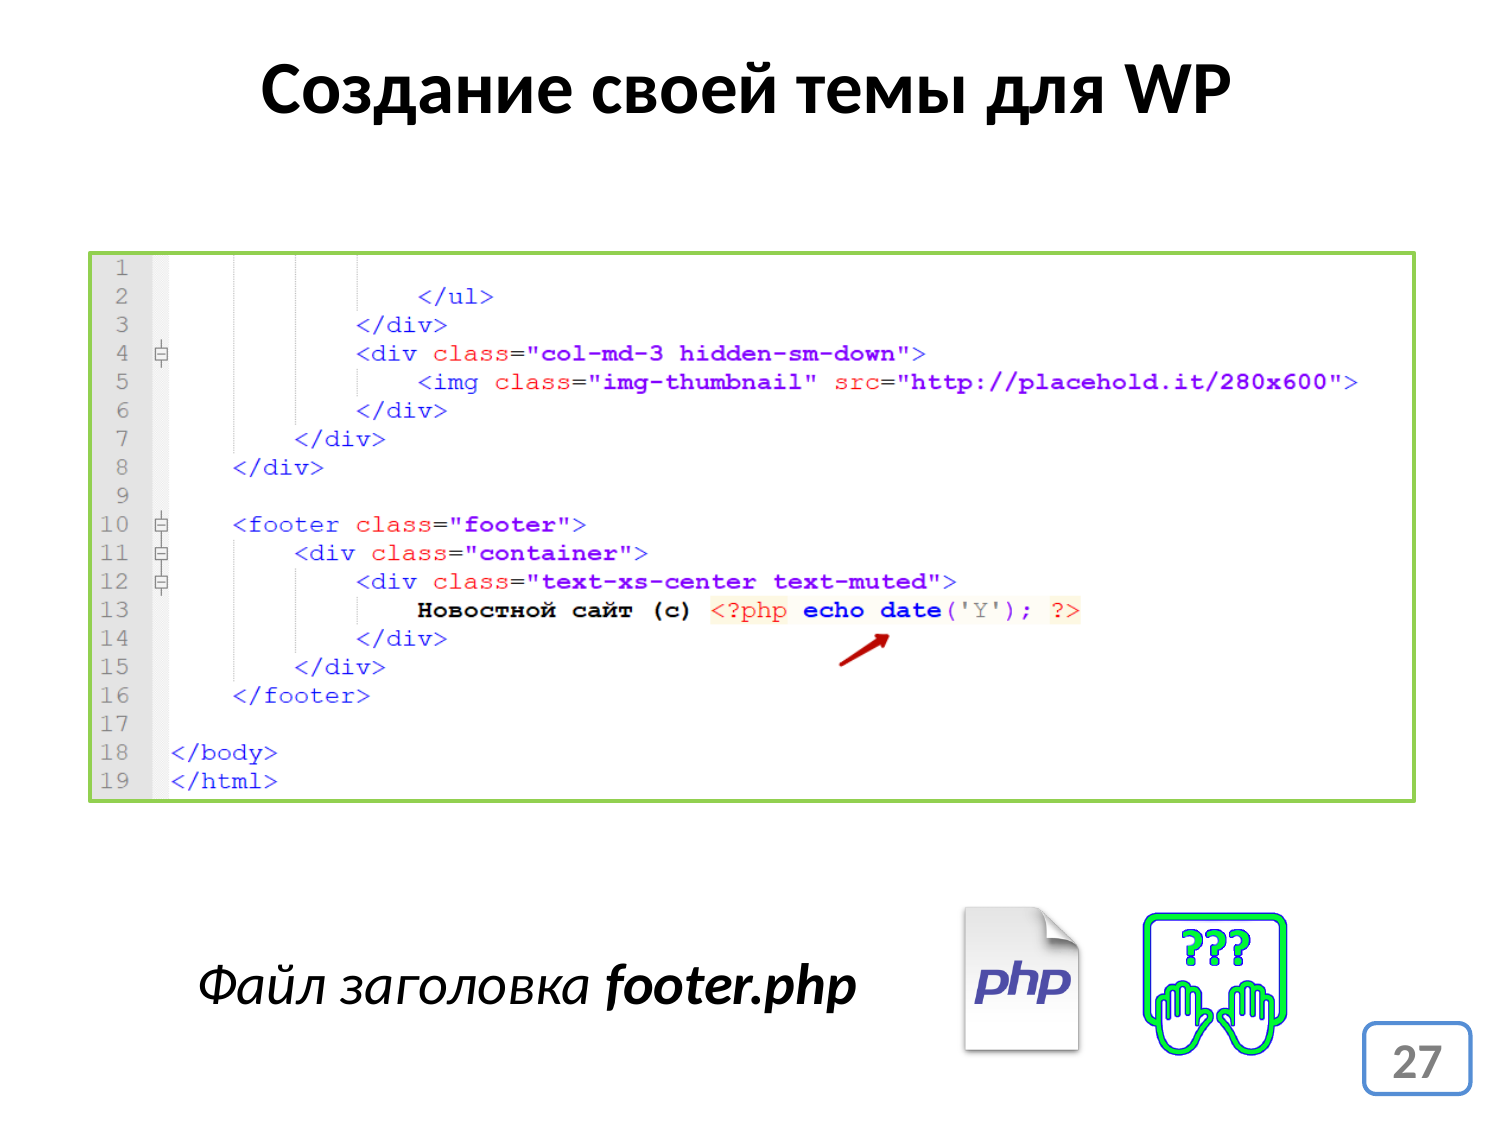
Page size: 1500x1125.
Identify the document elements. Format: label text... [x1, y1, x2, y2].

text_box Создание своей темы для WP [246, 30, 1248, 136]
picture [91, 255, 1412, 799]
text_box 27 [1362, 1021, 1473, 1097]
picture [957, 904, 1086, 1059]
picture [1134, 903, 1294, 1060]
text_box Файл заголовка footer.php [181, 939, 872, 1024]
